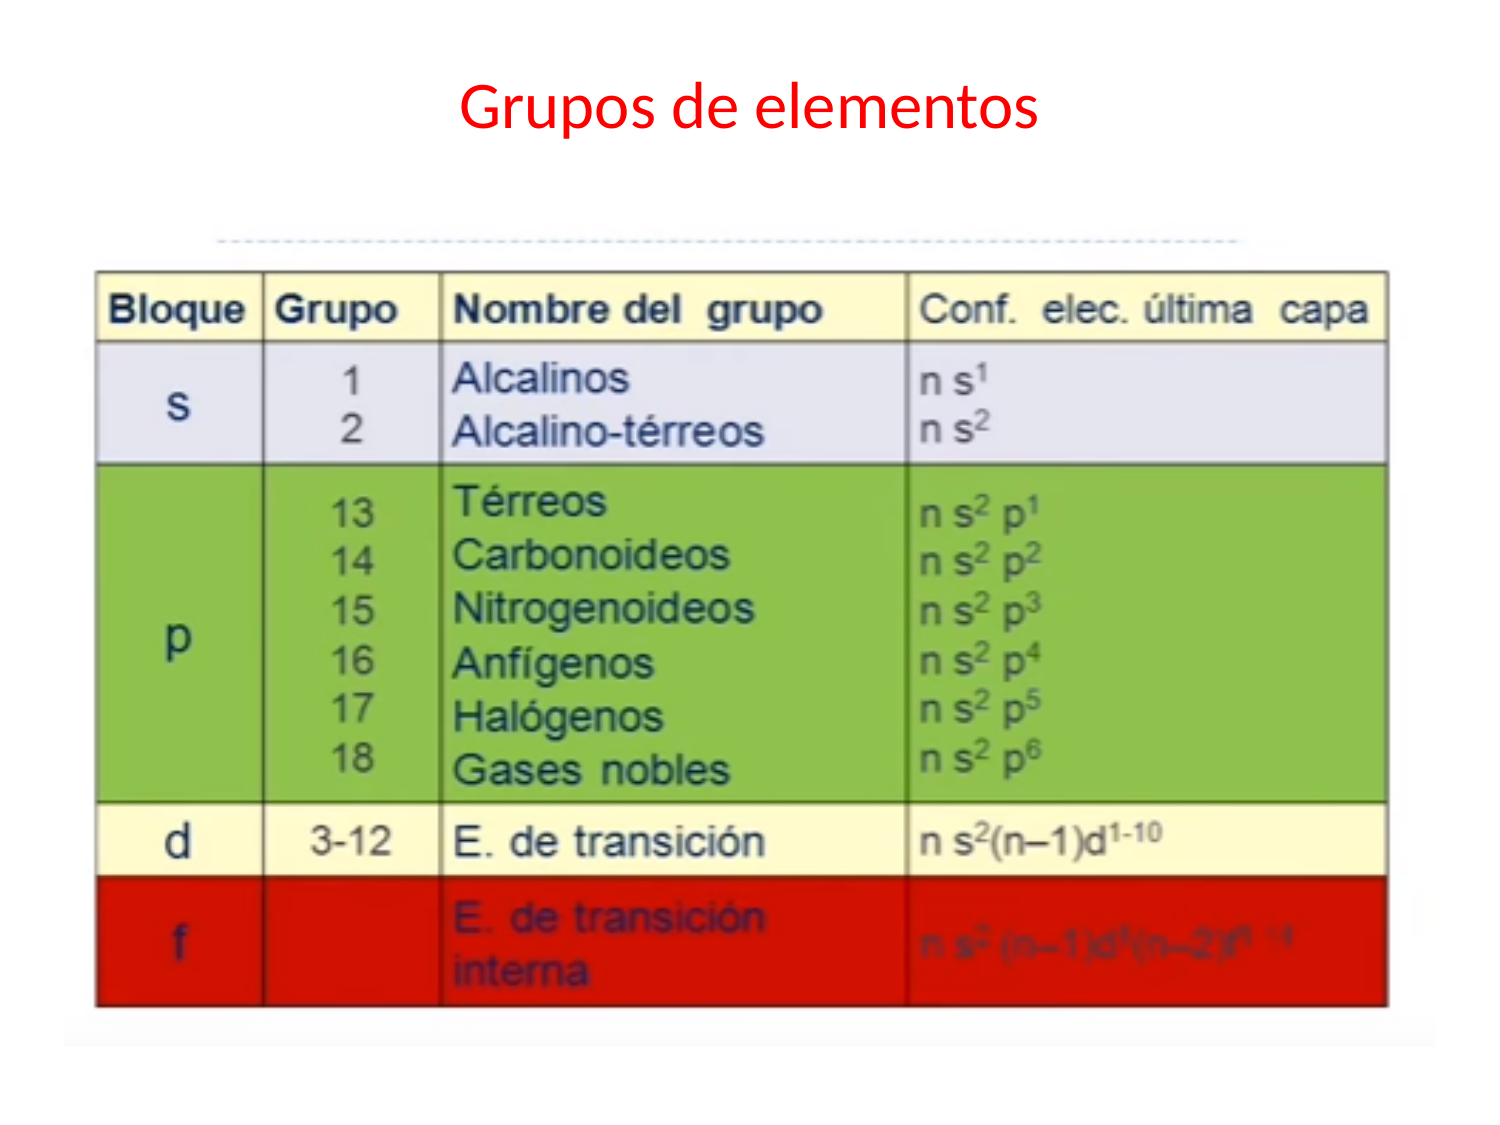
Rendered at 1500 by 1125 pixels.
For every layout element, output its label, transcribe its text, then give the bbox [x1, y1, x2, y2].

picture [64, 219, 1436, 1047]
title Grupos de elementos [75, 19, 1425, 185]
